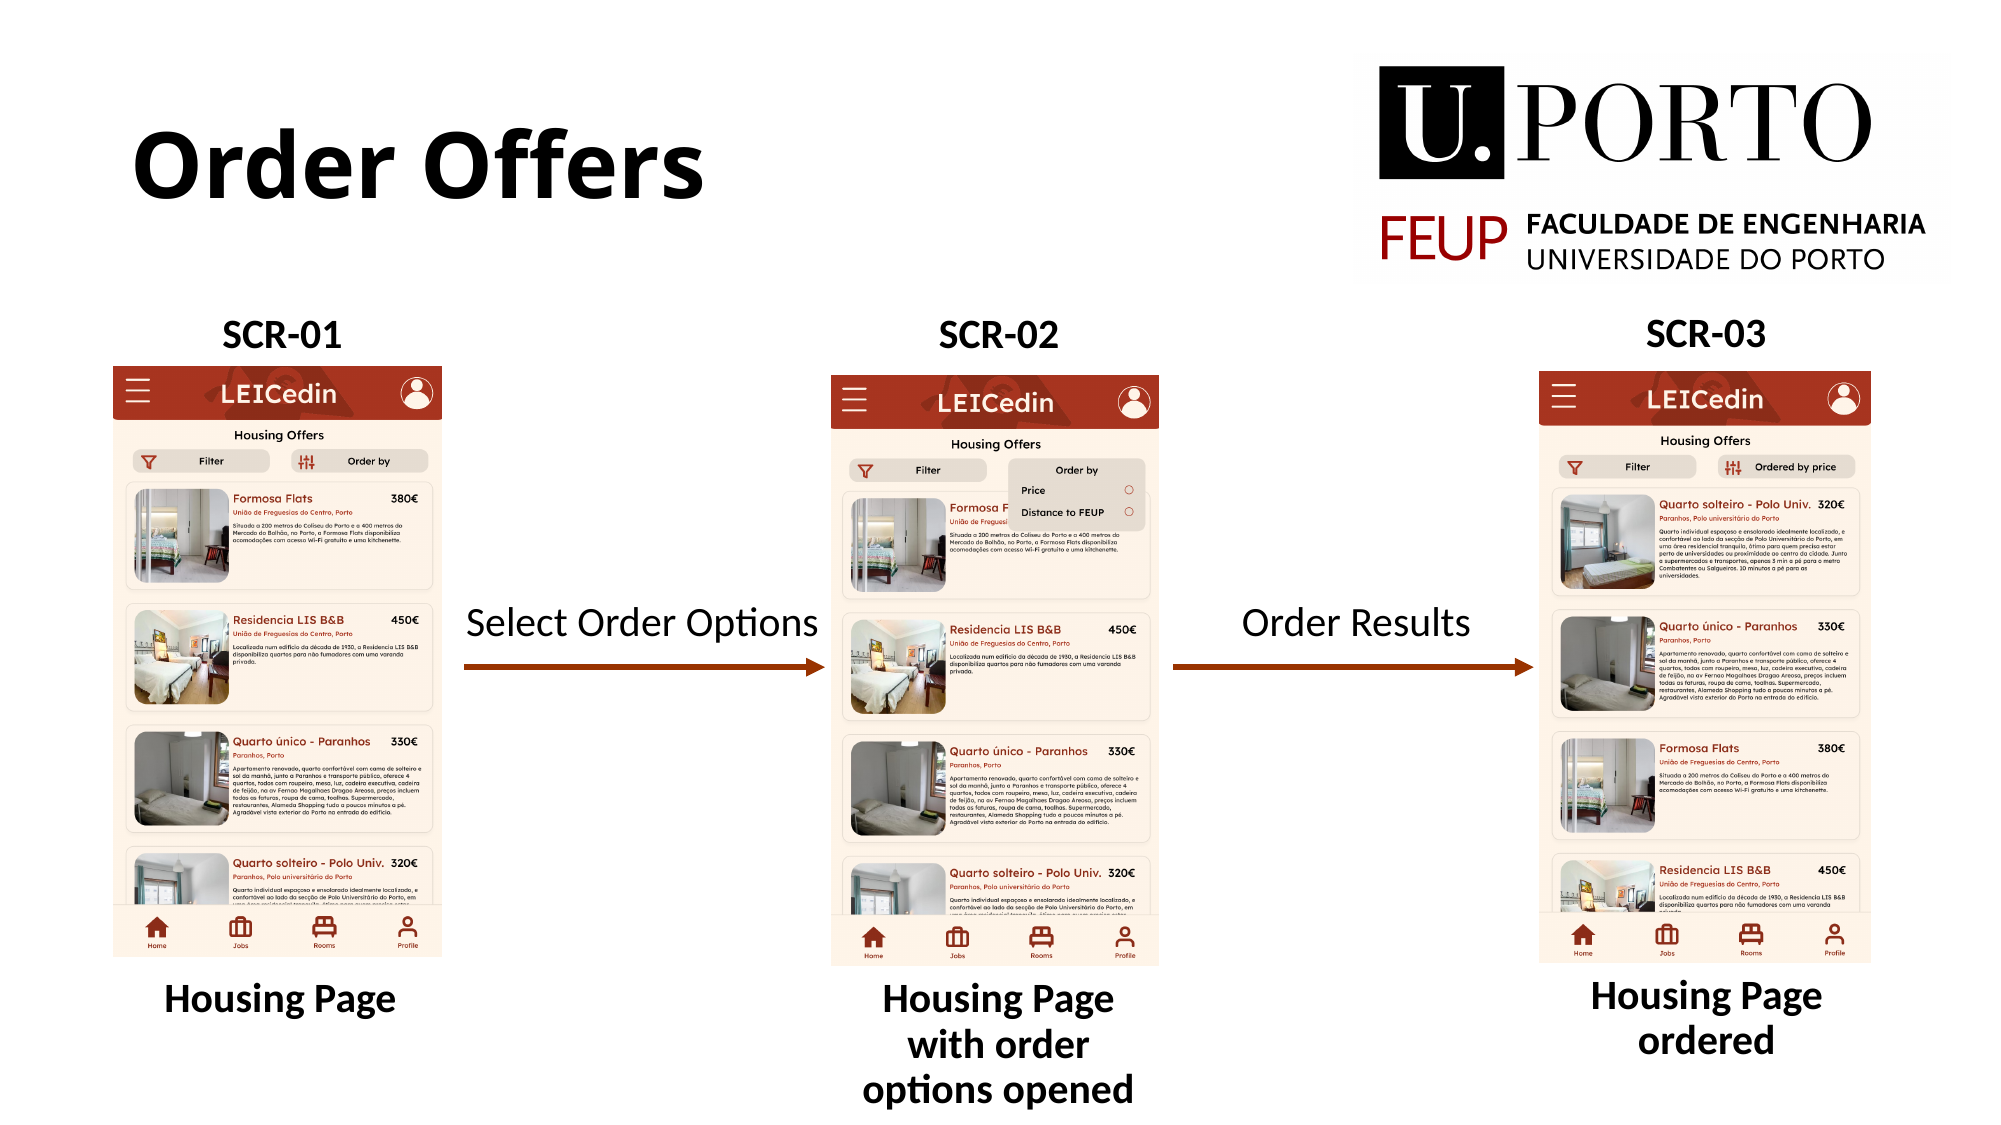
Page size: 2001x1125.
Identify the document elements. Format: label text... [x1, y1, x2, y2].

picture [831, 375, 1159, 966]
picture [1353, 53, 1951, 284]
text_box SCR-01 [115, 305, 450, 367]
picture [113, 366, 442, 957]
text_box Housing Page with order options opened [833, 969, 1164, 1125]
text_box Order Offers [115, 93, 1300, 244]
text_box Select Order Options [449, 592, 831, 671]
text_box SCR-02 [835, 305, 1164, 367]
text_box Housing Page [115, 968, 446, 1030]
picture [1539, 371, 1871, 963]
text_box SCR-03 [1542, 304, 1871, 365]
text_box Housing Page ordered [1542, 965, 1872, 1125]
text_box Order Results [1163, 593, 1539, 669]
